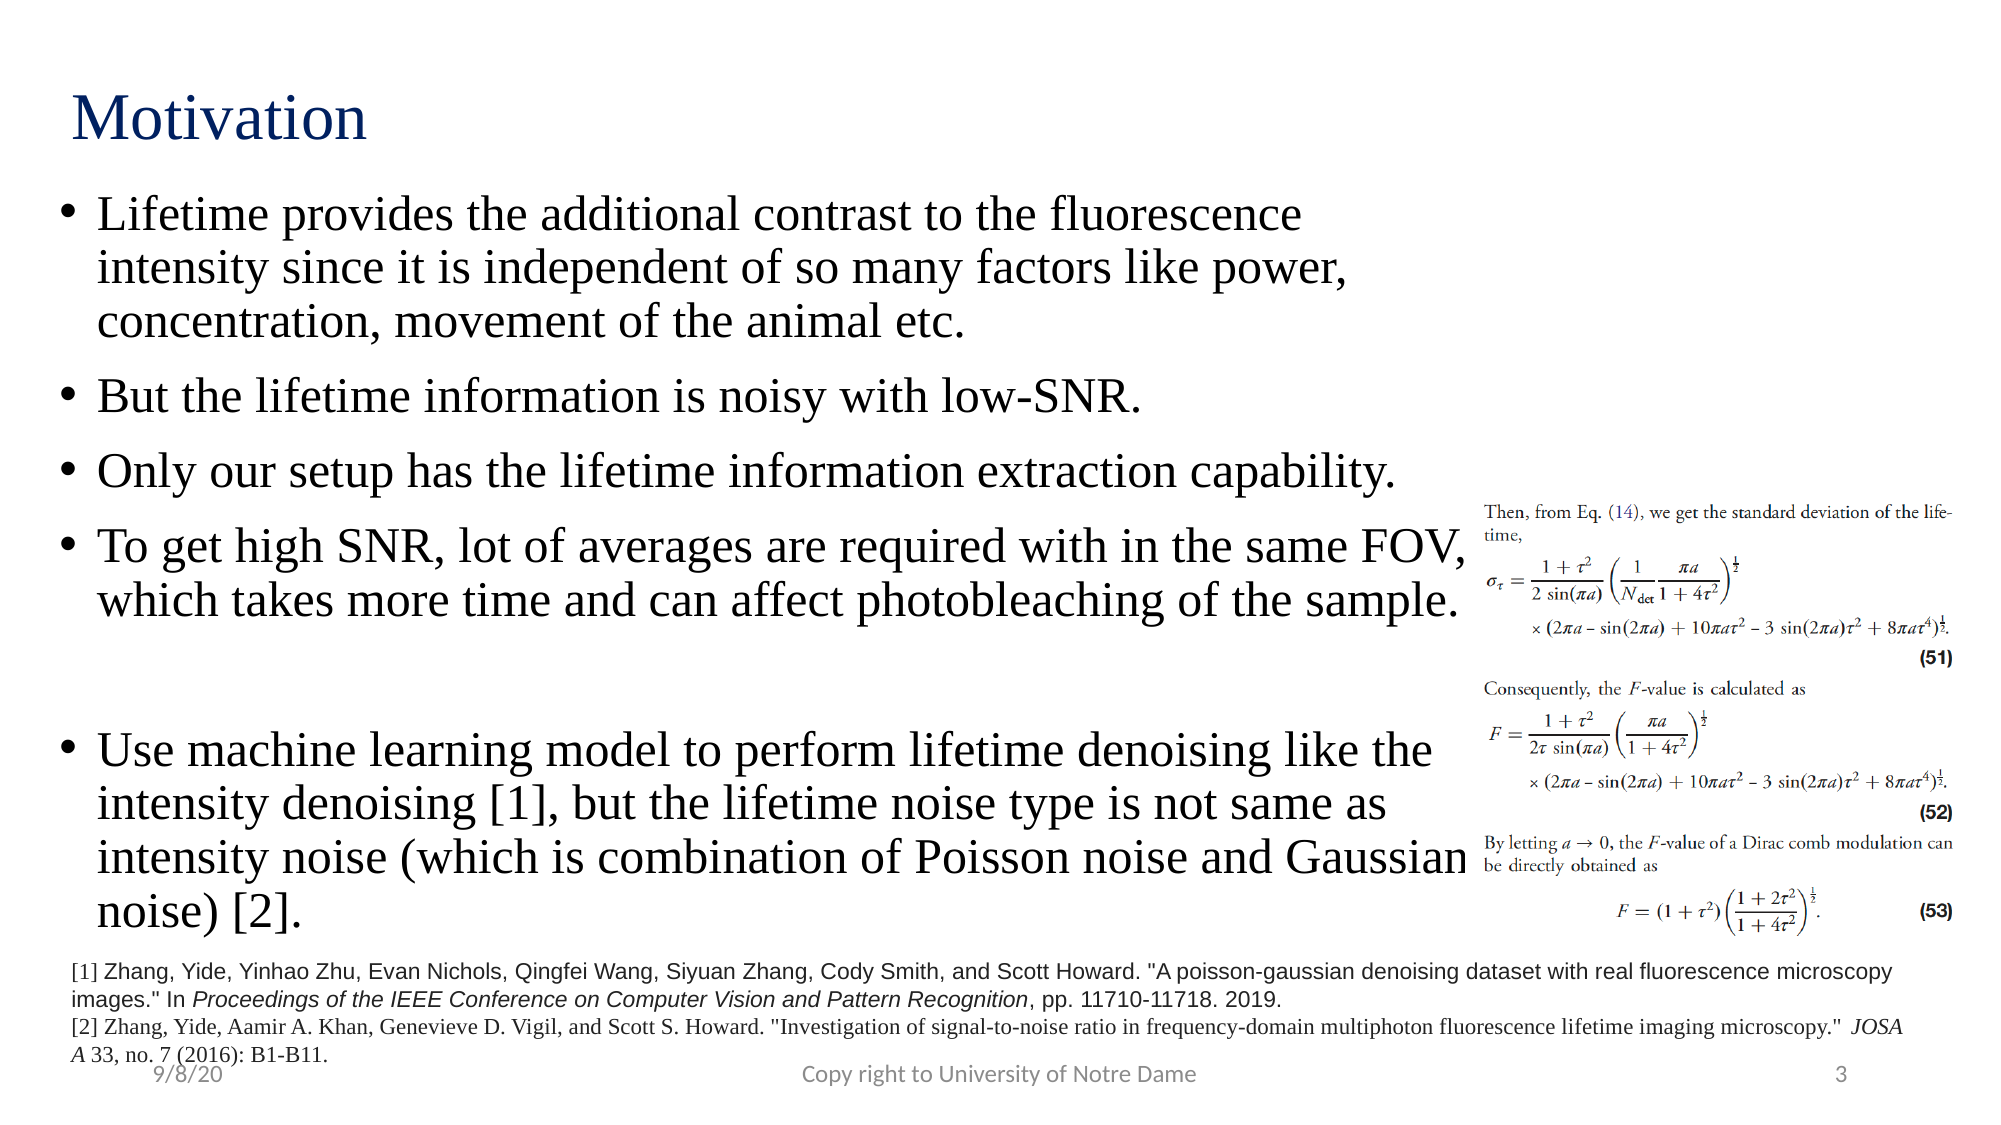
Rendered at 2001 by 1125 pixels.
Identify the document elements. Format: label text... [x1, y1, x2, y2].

title Motivation [56, 40, 1863, 196]
text_box [1] Zhang, Yide, Yinhao Zhu, Evan Nichols, Qingfei Wang, Siyuan Zhang, Cody Smith, and Scott Howard. "A poisson-gaussian denoising dataset with real fluorescence microscopy images." In Proceedings of the IEEE Conference on Computer Vision and Pattern Recognition, pp. 11710-11718. 2019. [2] Zhang, Yide, Aamir A. Khan, Genevieve D. Vigil, and Scott S. Howard. "Investigation of signal-to-noise ratio in frequency-domain multiphoton fluorescence lifetime imaging microscopy." JOSA A 33, no. 7 (2016): B1-B11. [56, 949, 1956, 1075]
picture [1465, 492, 2000, 946]
footer Copy right to University of Notre Dame [662, 1042, 1338, 1103]
slide_number 3 [1412, 1042, 1863, 1103]
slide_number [137, 1042, 588, 1103]
list Lifetime provides the additional contrast to the fluorescence intensity since it is independent of so many factors like power, concentration, movement of the animal etc. But the lifetime information is noisy with low-SNR. Only our setup has the lifetime information extraction capability. To get high SNR, lot of averages are required with in the same FOV, which takes more time and can affect photobleaching of the sample. Use machine learning model to perform lifetime denoising like the intensity denoising [1], but the lifetime noise type is not same as intensity noise (which is combination of Poisson noise and Gaussian noise) [2]. [44, 179, 1486, 1053]
